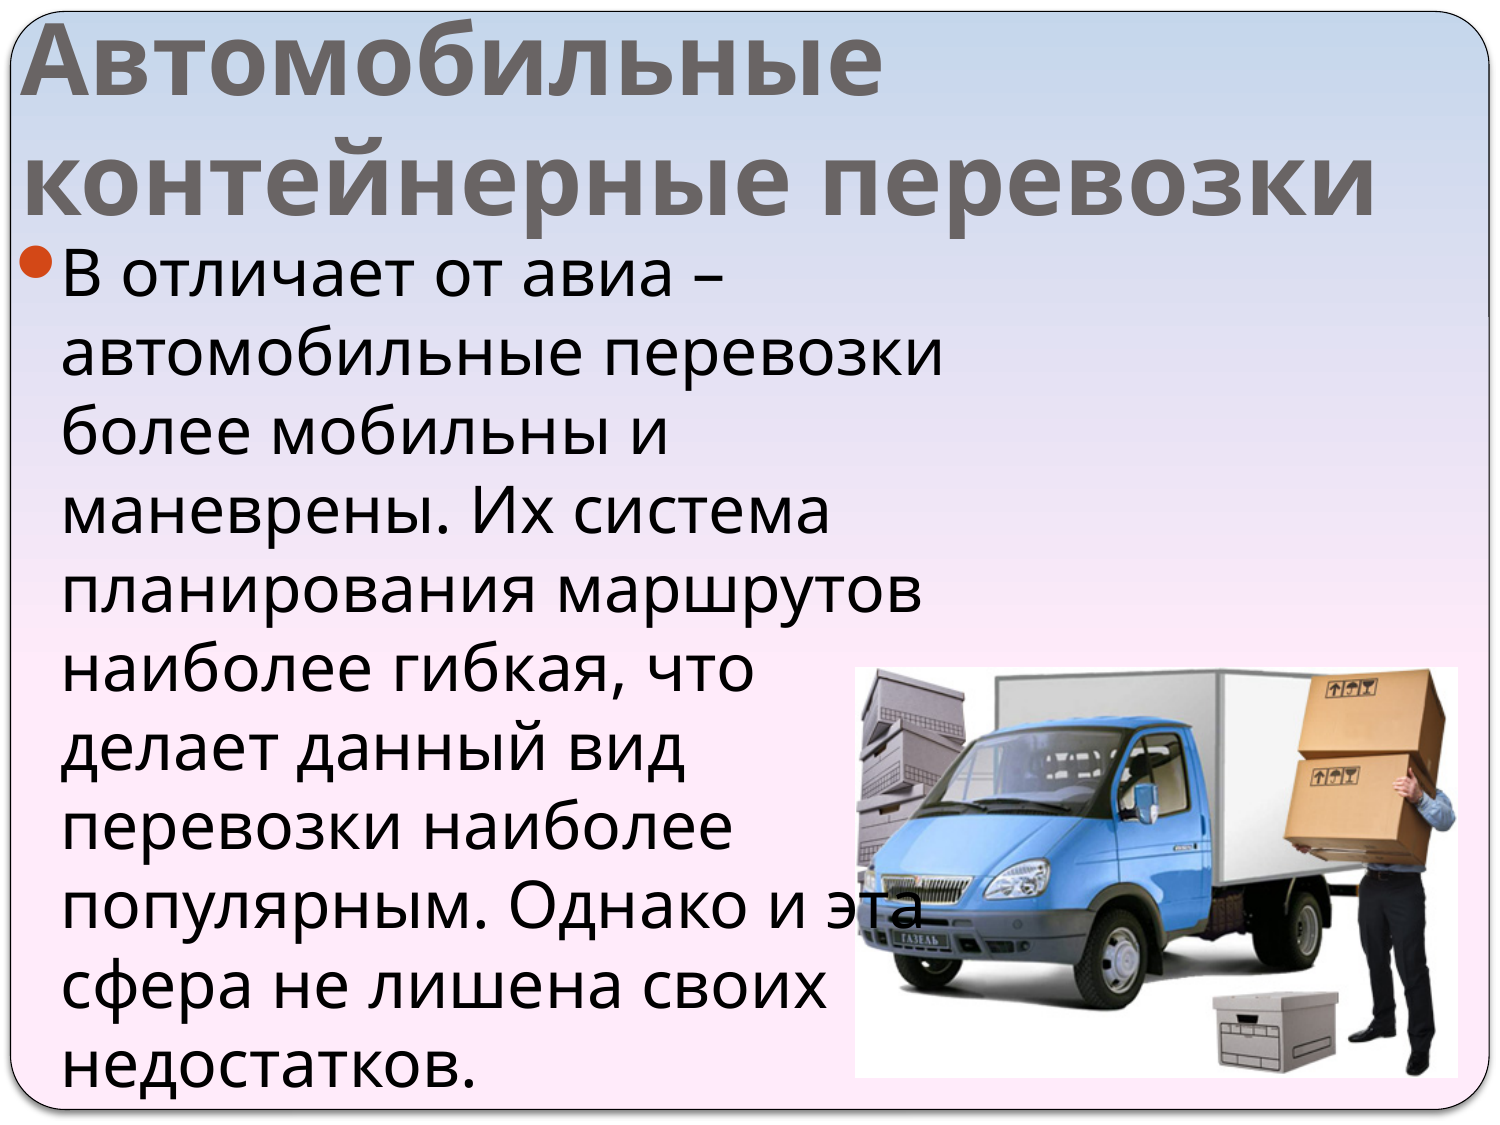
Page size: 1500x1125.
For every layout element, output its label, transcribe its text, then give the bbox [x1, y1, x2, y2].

list В отличает от авиа – автомобильные перевозки более мобильны и маневрены. Их система планирования маршрутов наиболее гибкая, что делает данный вид перевозки наиболее популярным. Однако и эта сфера не лишена своих недостатков. [0, 222, 985, 1125]
title Автомобильные контейнерные перевозки [6, 0, 1500, 251]
picture [855, 667, 1458, 1079]
